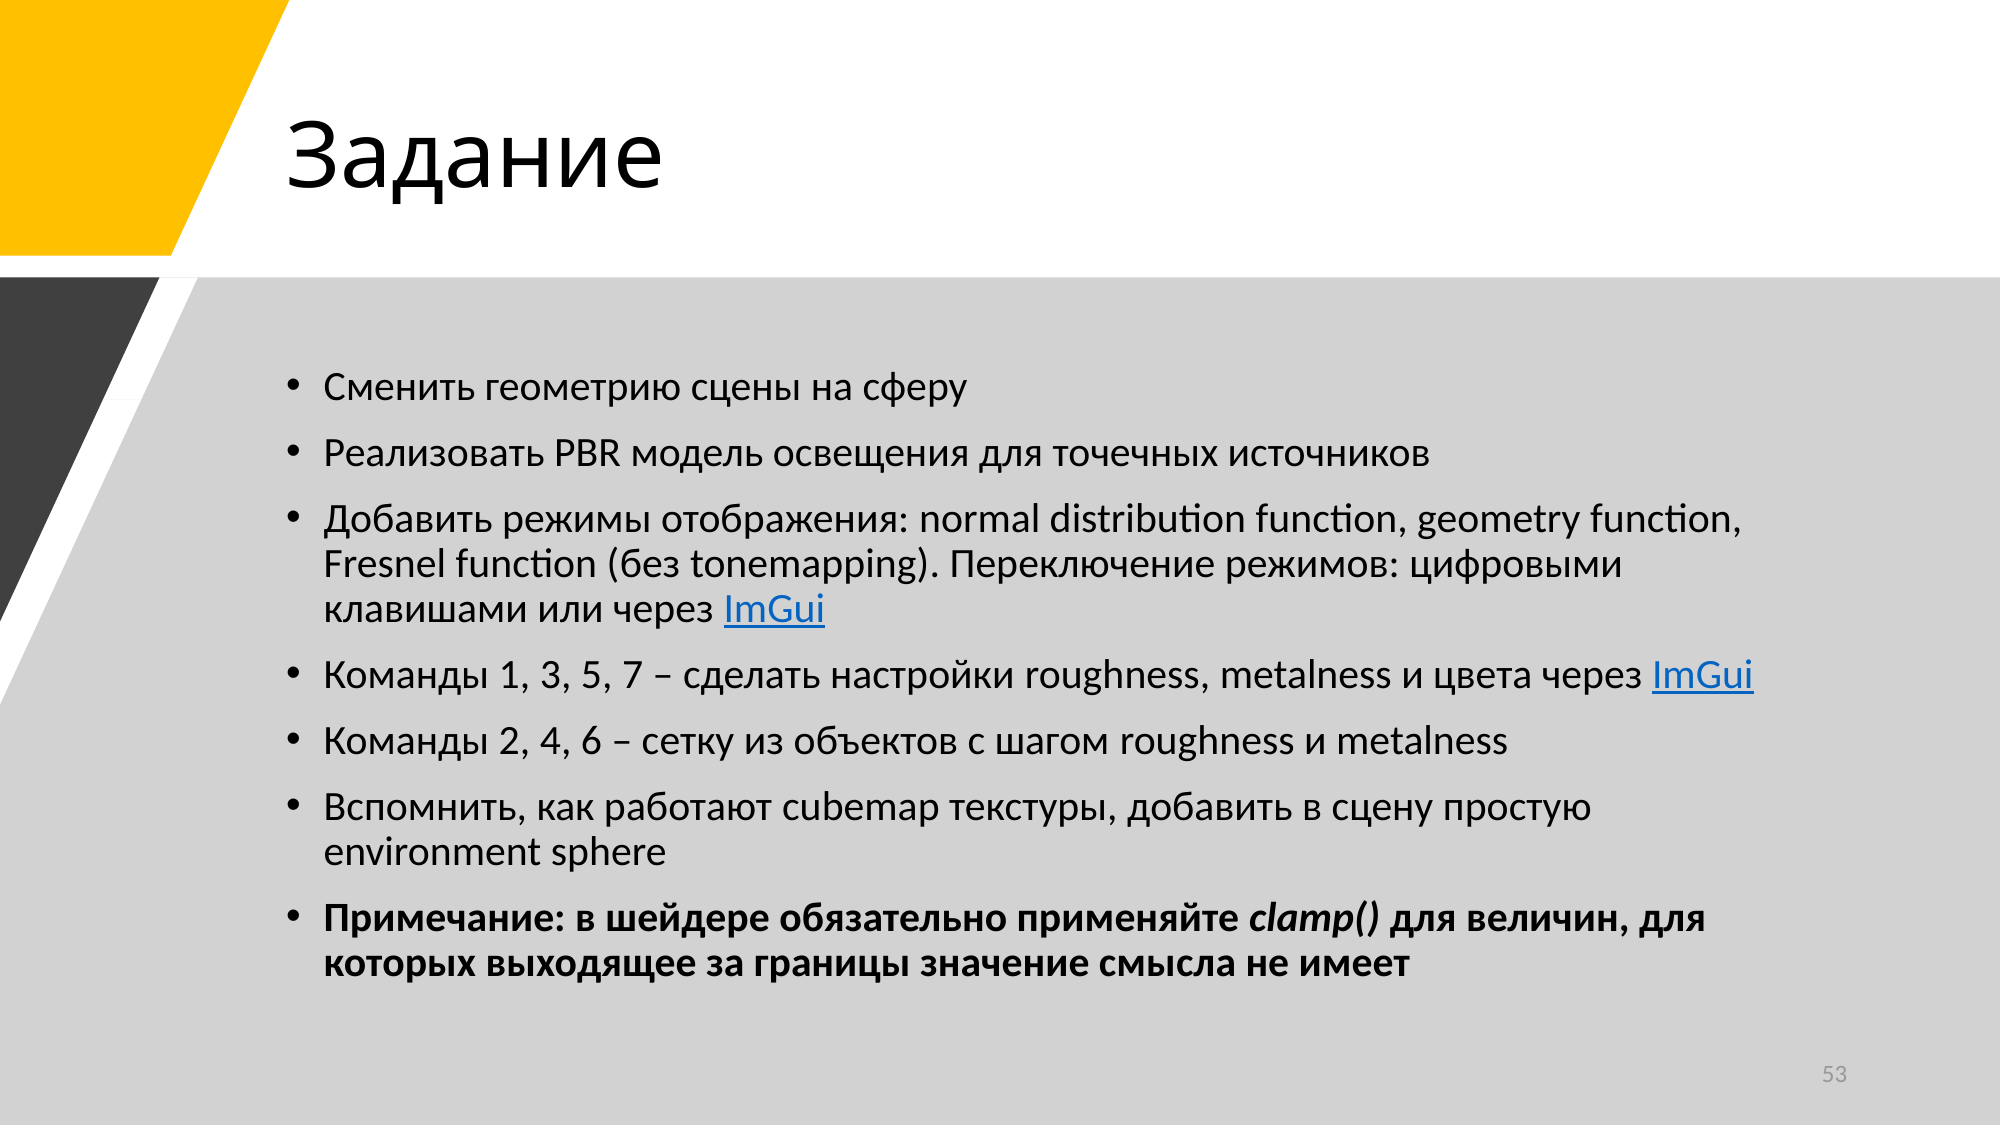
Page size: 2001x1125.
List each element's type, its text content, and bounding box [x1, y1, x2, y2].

text_box [0, 0, 291, 257]
slide_number 53 [1412, 1042, 1863, 1103]
text_box [0, 276, 162, 622]
text_box [0, 276, 2000, 1125]
list Сменить геометрию сцены на сферу Реализовать PBR модель освещения для точечных источников Добавить режимы отображения: normal distribution function, geometry function, Fresnel function (без tonemapping). Переключение режимов: цифровыми клавишами или через ImGui Команды 1, 3, 5, 7 – сделать настройки roughness, metalness и цвета через ImGui Команды 2, 4, 6 – сетку из объектов с шагом roughness и metalness Вспомнить, как работают cubemap текстуры, добавить в сцену простую environment sphere Примечание: в шейдере обязательно применяйте clamp() для величин, для которых выходящее за границы значение смысла не имеет [271, 356, 1808, 1013]
title Задание [271, 60, 1808, 255]
